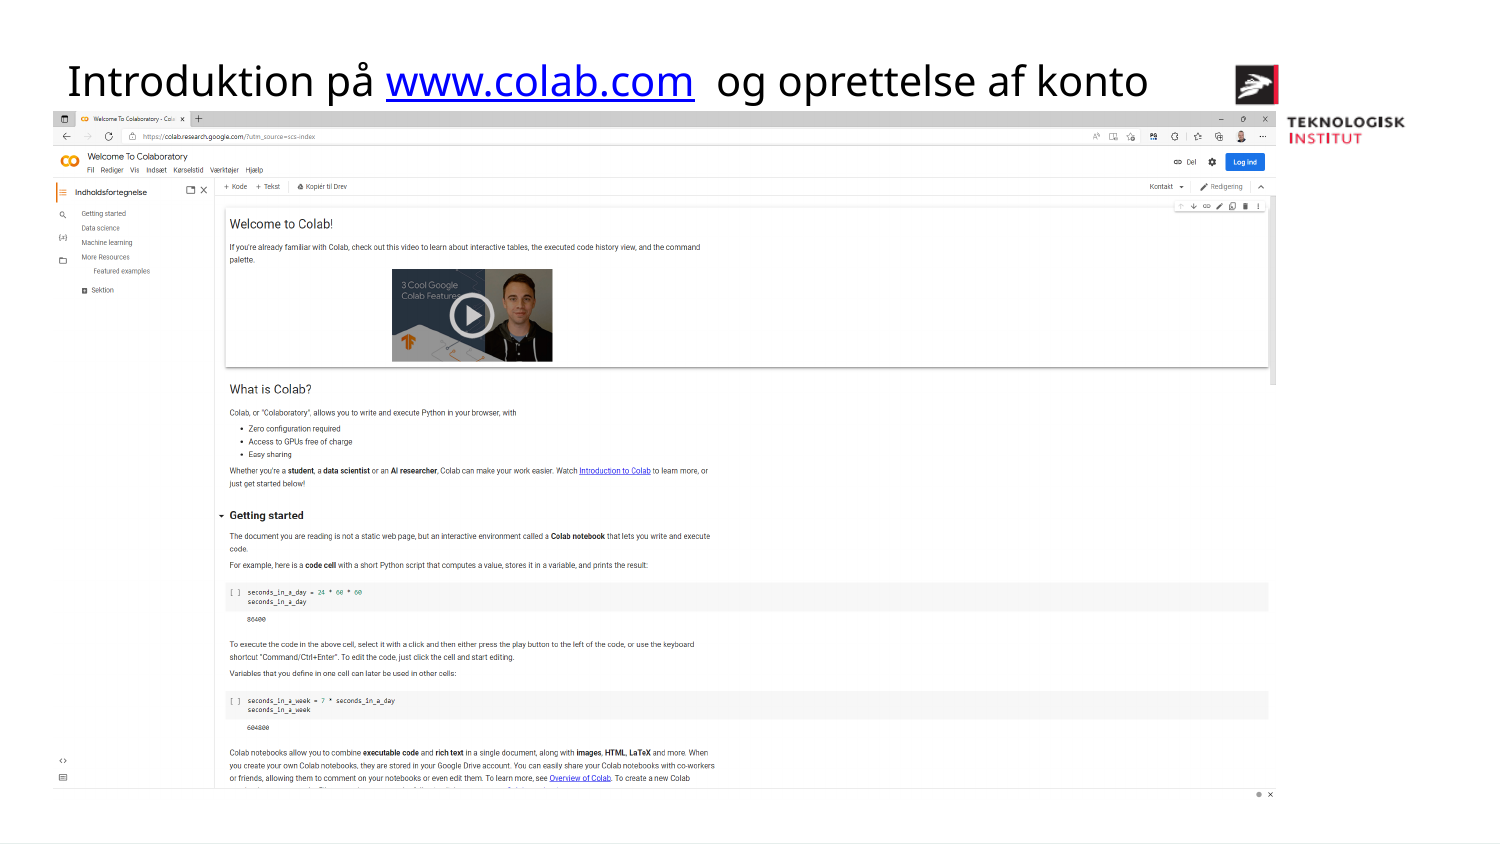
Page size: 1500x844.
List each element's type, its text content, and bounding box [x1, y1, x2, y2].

list Introduktion på www.colab.com og oprettelse af konto [46, 33, 1204, 185]
picture [52, 111, 1276, 800]
